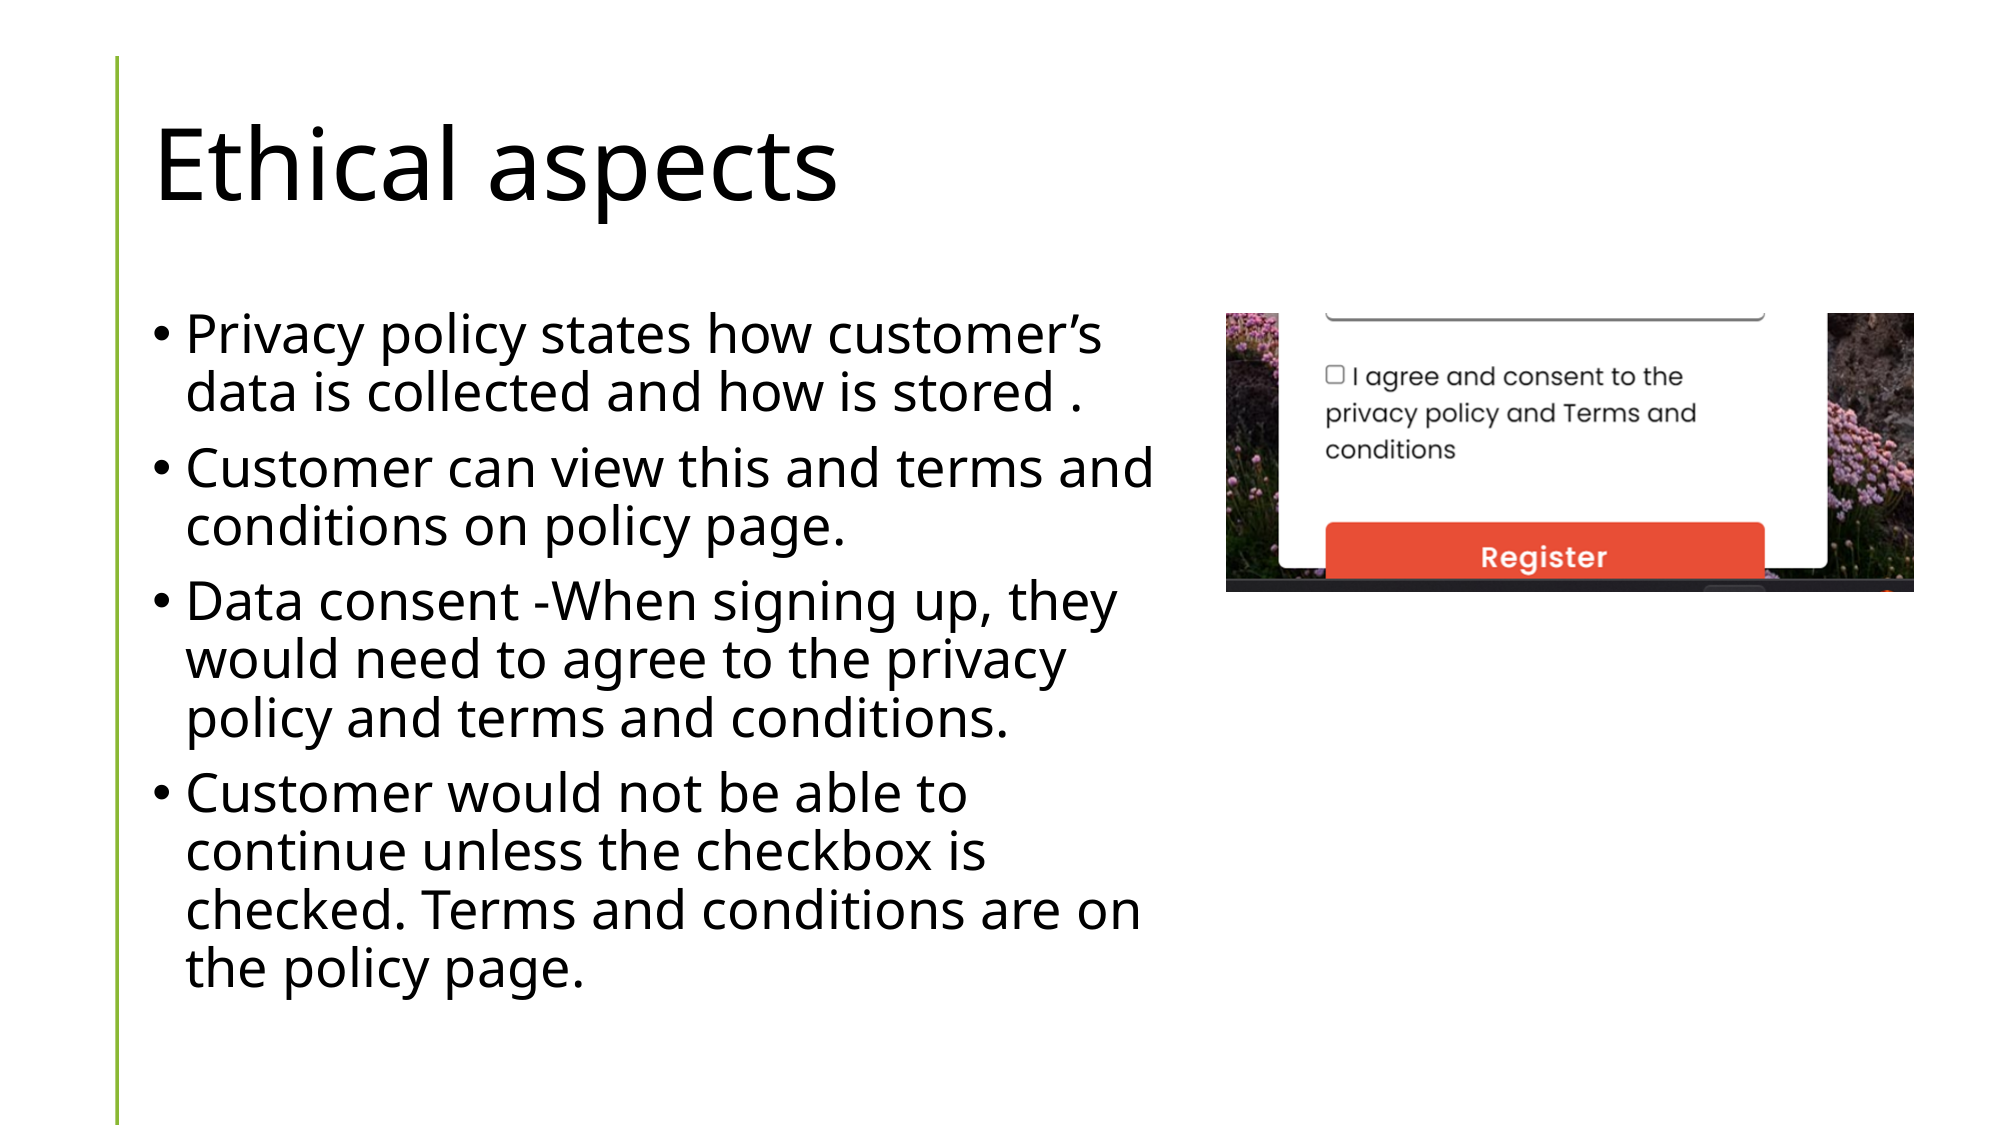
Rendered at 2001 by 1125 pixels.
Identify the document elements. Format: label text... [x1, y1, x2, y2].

picture [1226, 313, 1914, 592]
title Ethical aspects [137, 59, 1863, 278]
list Privacy policy states how customer’s data is collected and how is stored . Customer can view this and terms and conditions on policy page. Data consent -When signing up, they would need to agree to the privacy policy and terms and conditions. Customer would not be able to continue unless the checkbox is checked. Terms and conditions are on the policy page. [137, 299, 1190, 1014]
